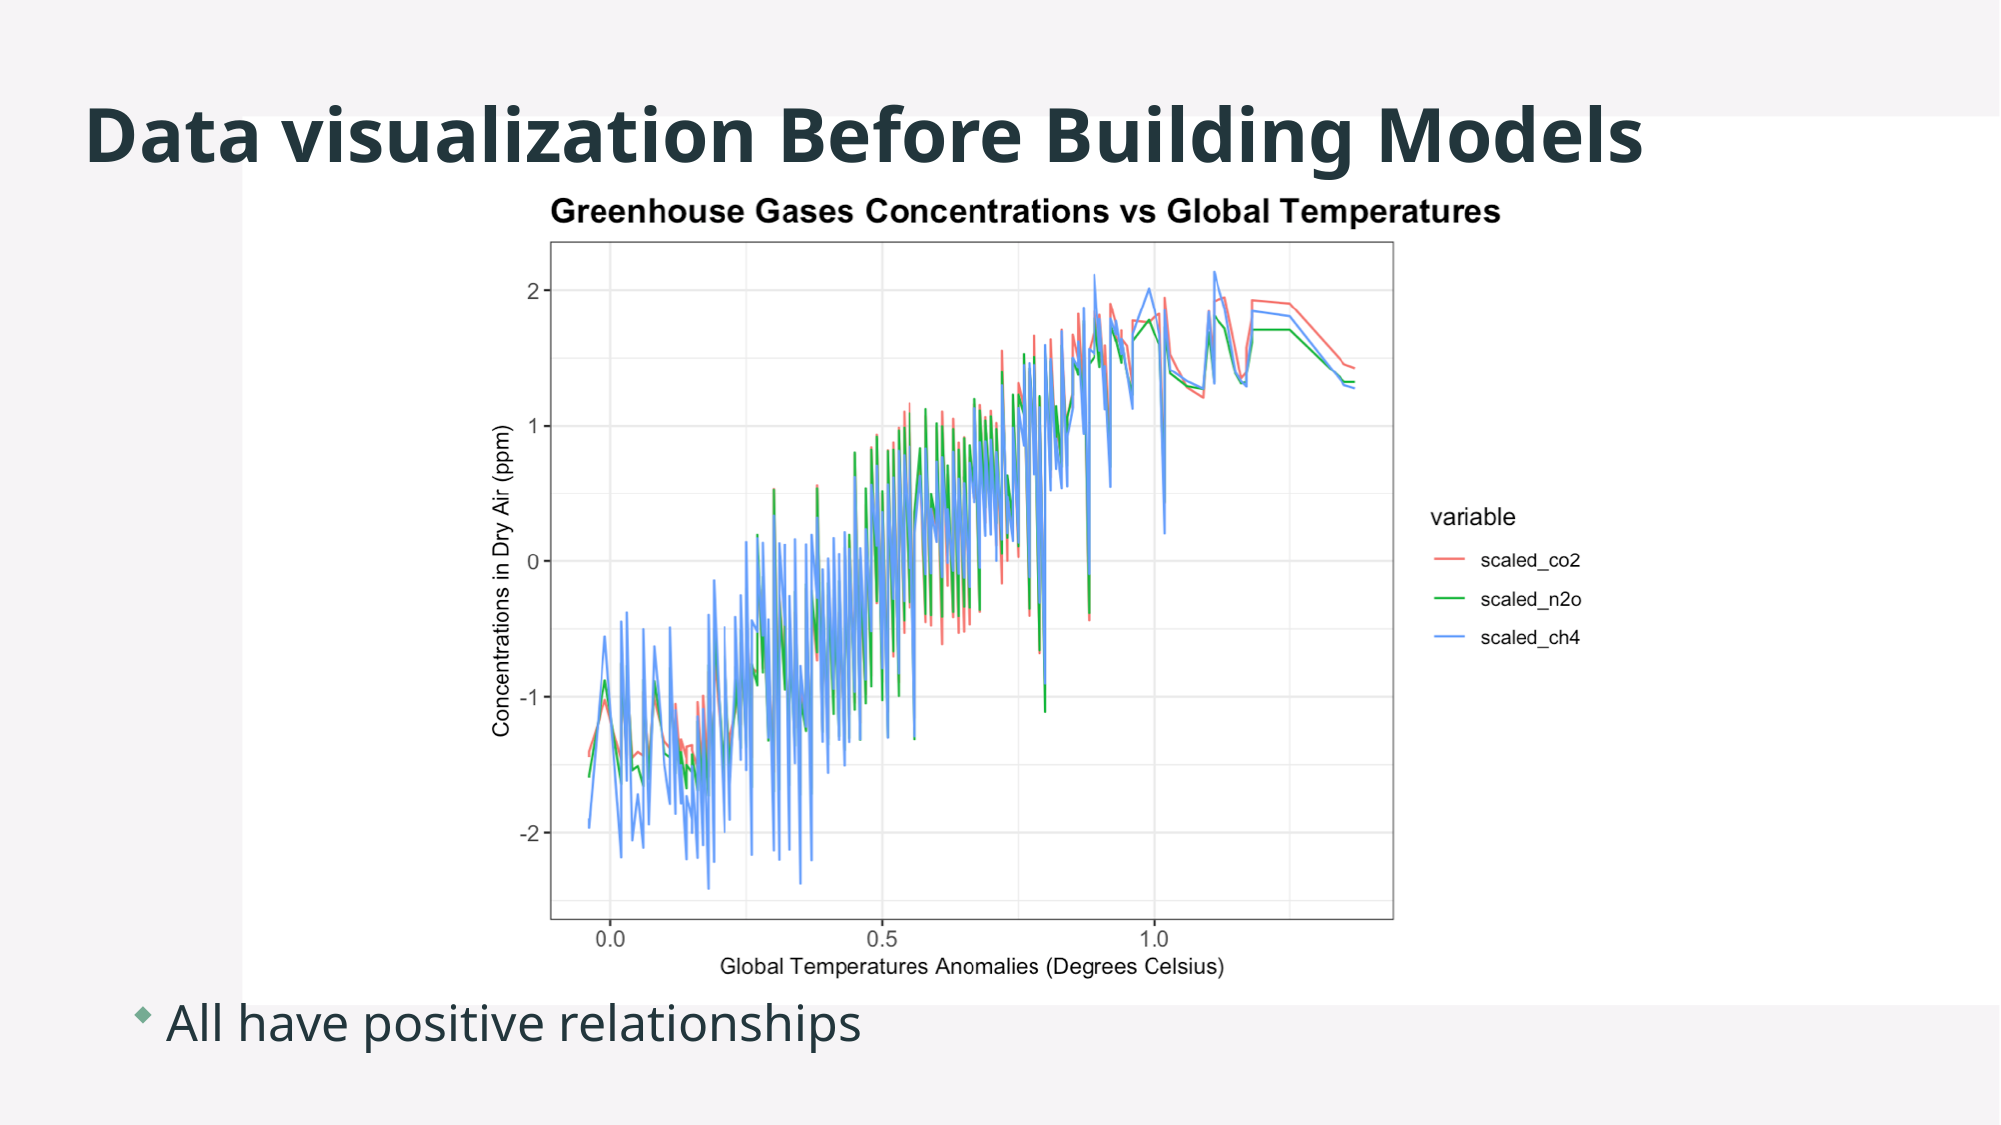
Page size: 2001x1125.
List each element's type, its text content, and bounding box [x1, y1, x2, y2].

picture [478, 185, 1588, 988]
title Data visualization Before Building Models [68, 31, 1917, 246]
list All have positive relationships [113, 983, 1935, 1094]
